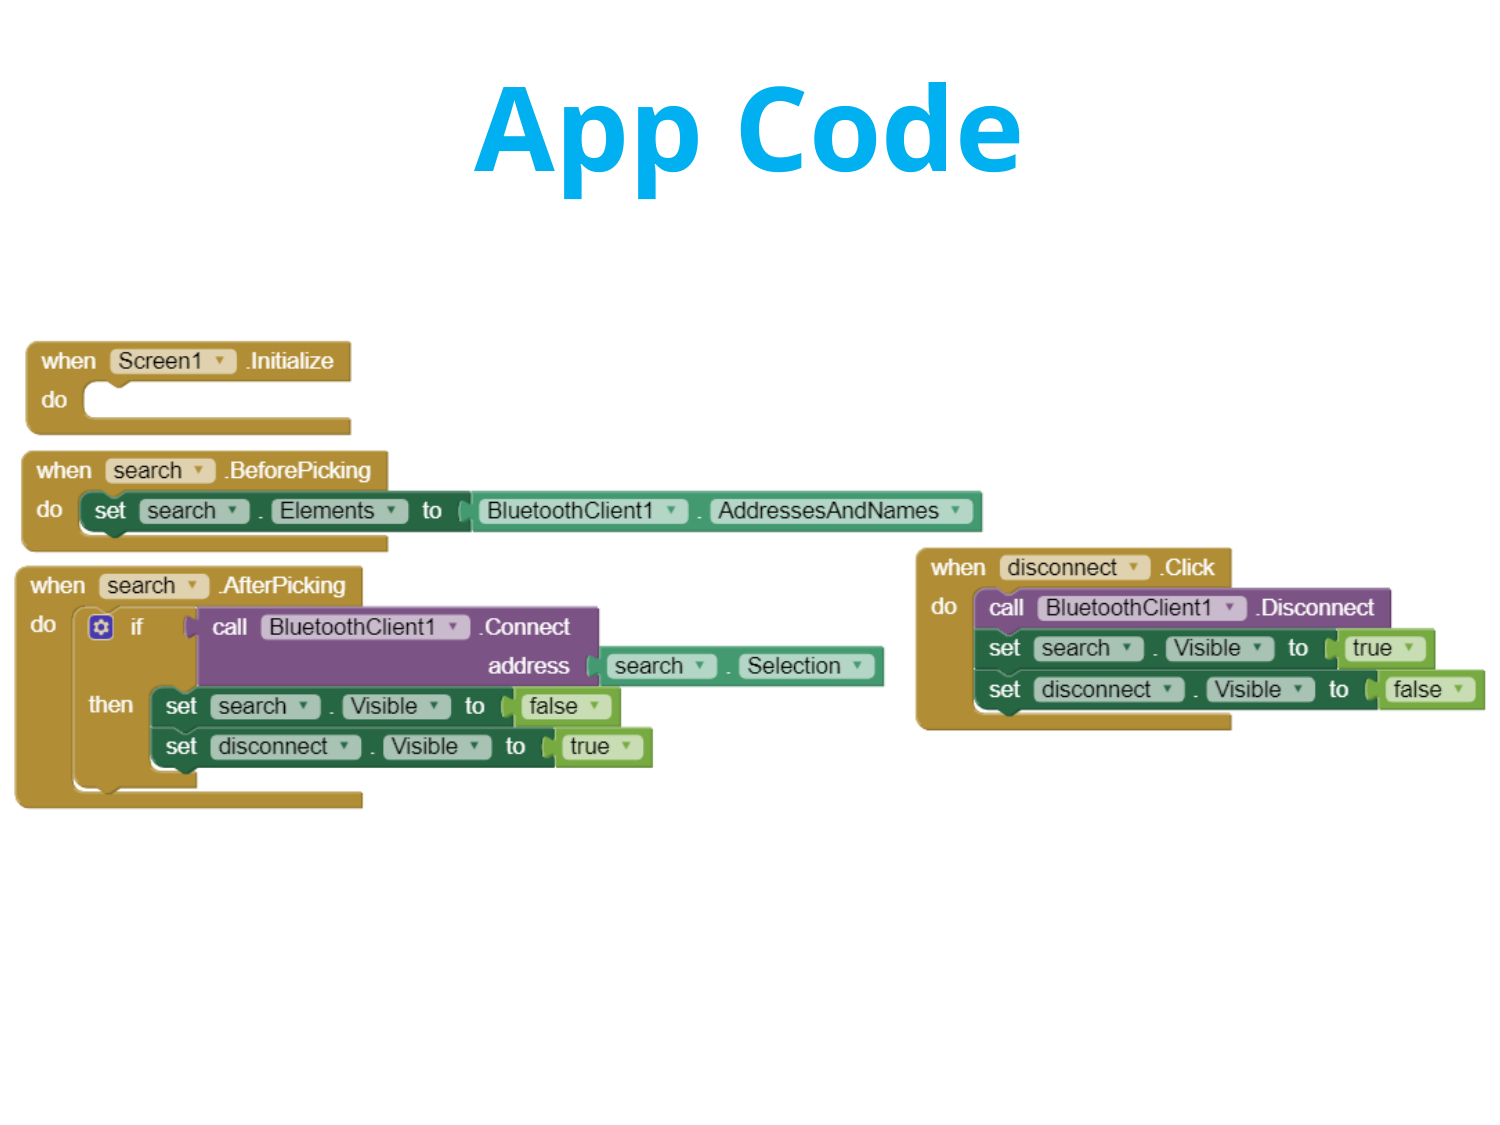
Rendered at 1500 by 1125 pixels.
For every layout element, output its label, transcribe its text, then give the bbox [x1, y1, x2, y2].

picture [13, 319, 1500, 811]
text_box App Code [109, 0, 1391, 249]
